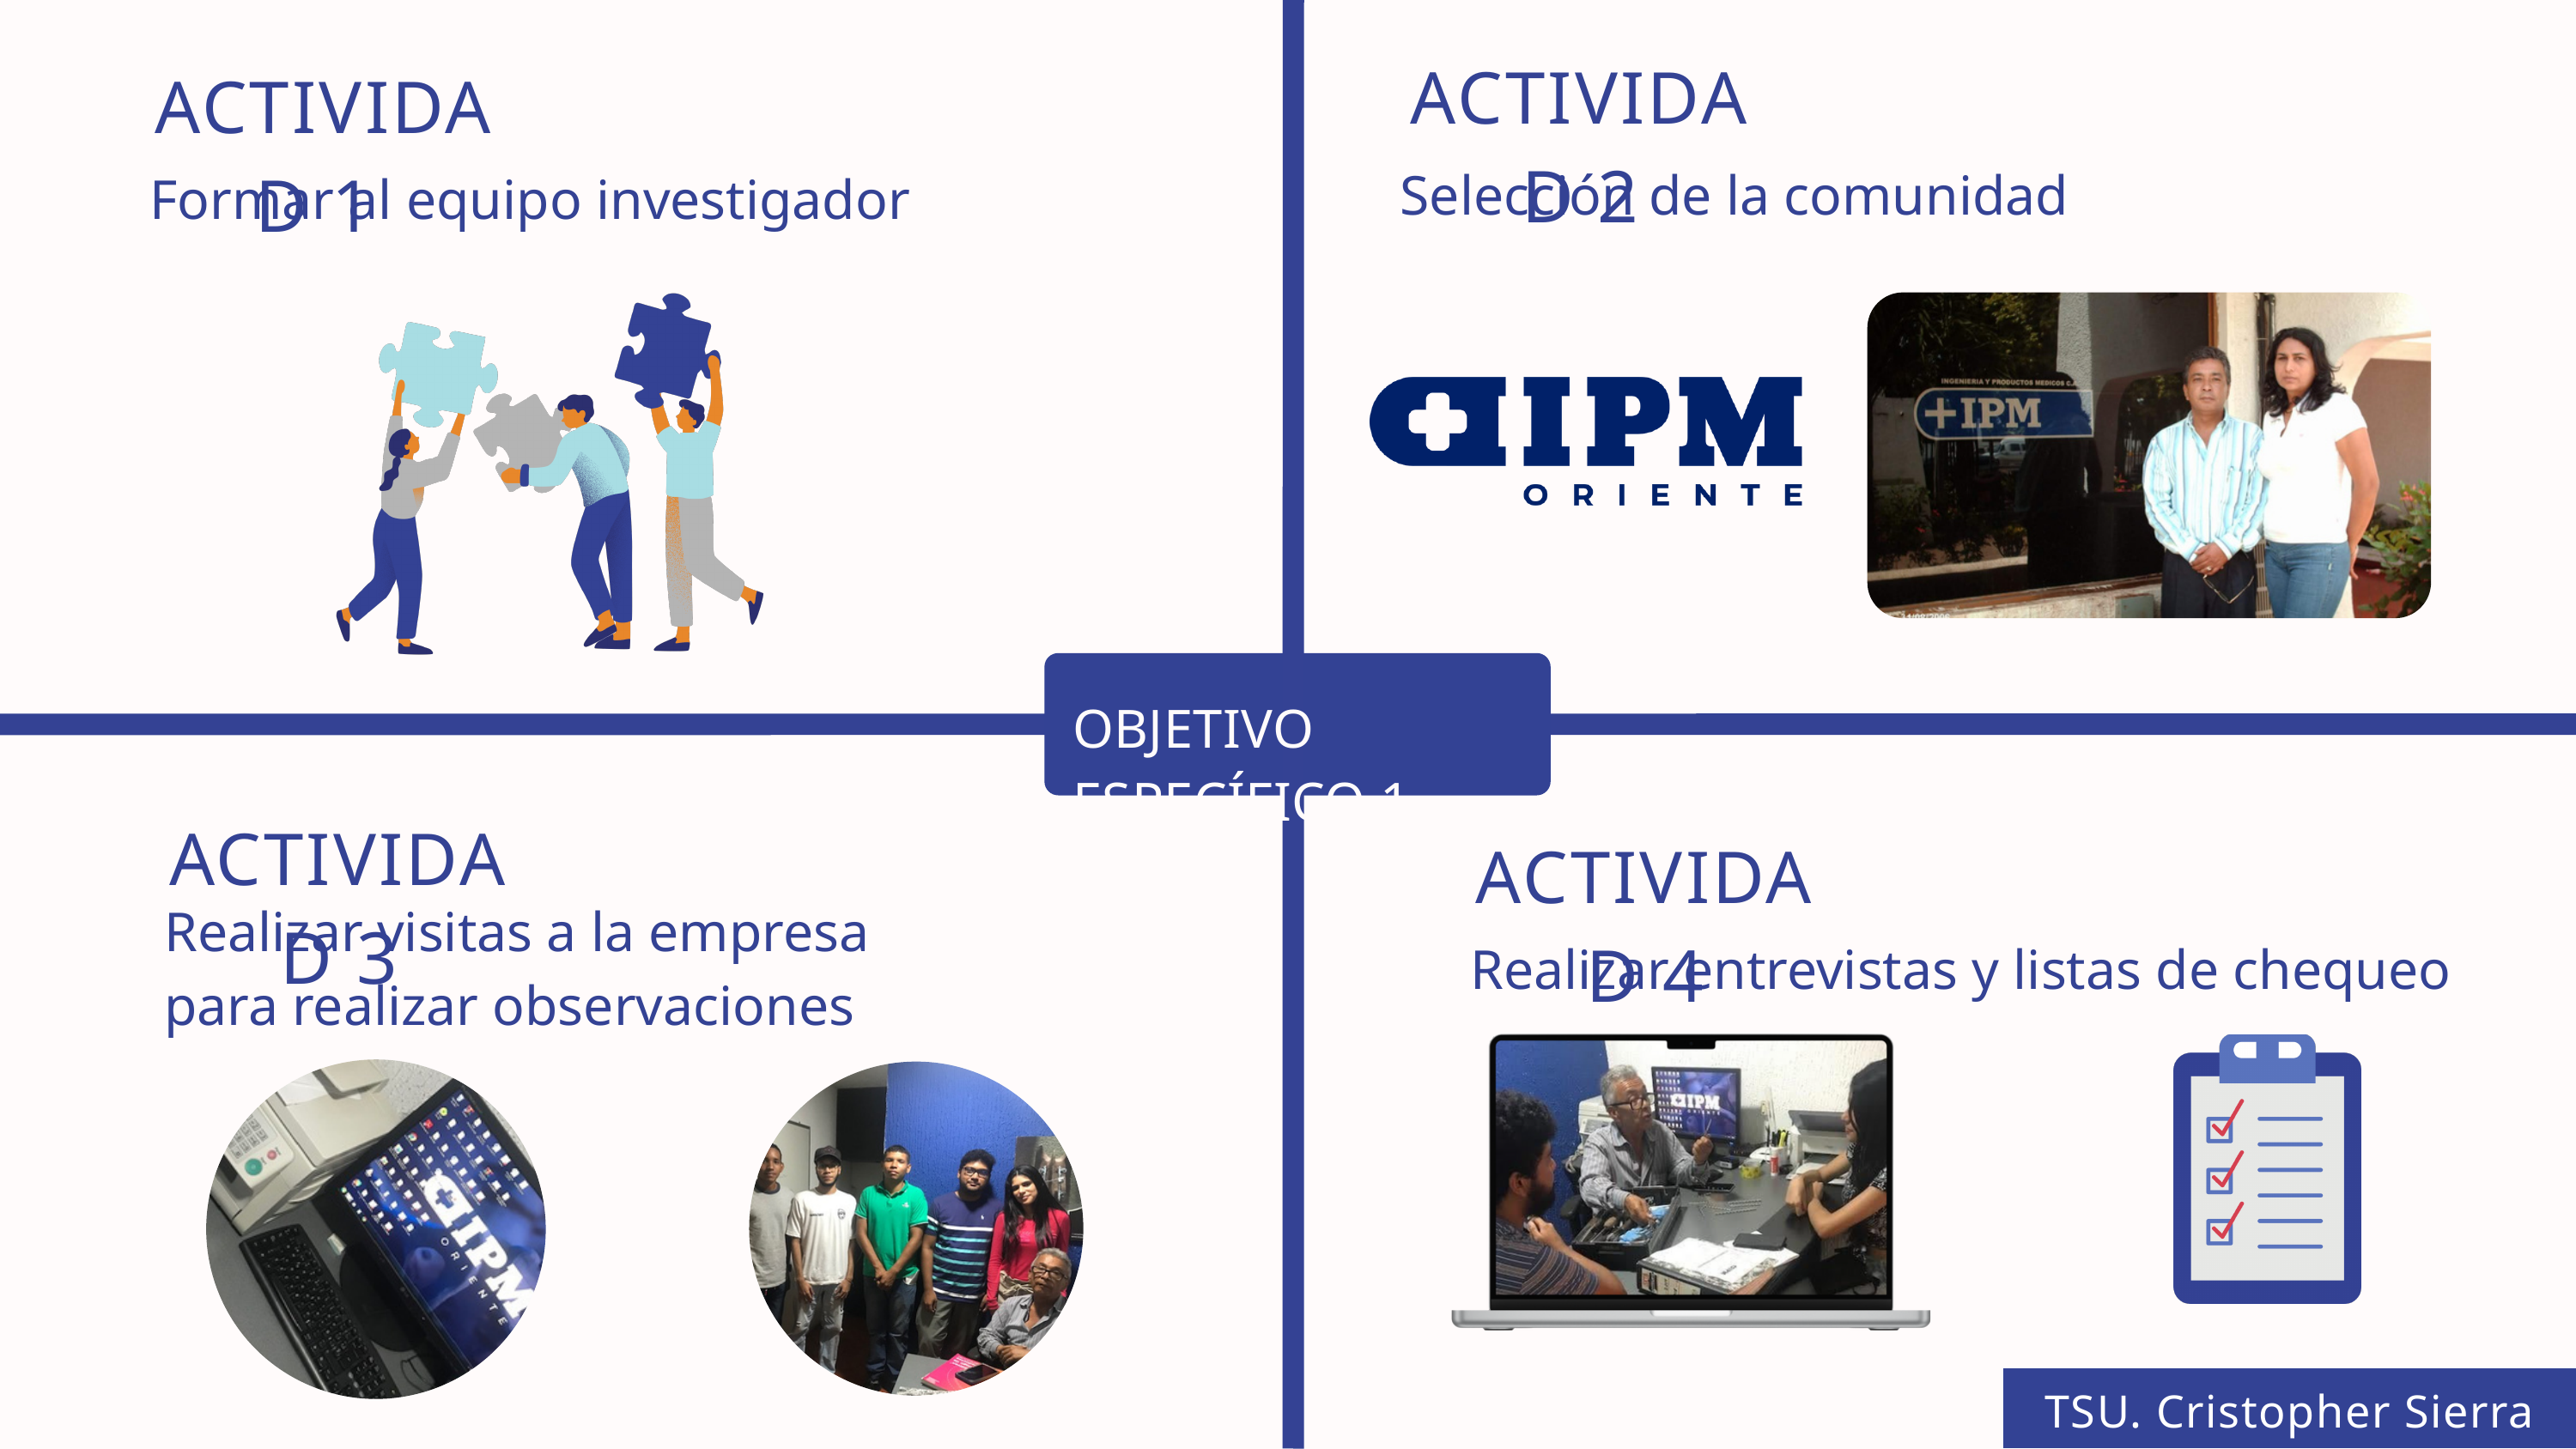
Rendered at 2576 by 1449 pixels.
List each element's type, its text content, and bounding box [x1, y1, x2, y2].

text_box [1451, 819, 2508, 1331]
text_box Formar al equipo investigador [144, 155, 917, 230]
text_box ACTIVIDAD 1 [131, 49, 519, 247]
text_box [1332, 39, 2432, 619]
text_box OBJETIVO ESPECÍFICO 1 [1087, 803, 1551, 832]
text_box [336, 292, 764, 655]
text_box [1044, 652, 1551, 796]
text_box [144, 800, 1084, 1399]
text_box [2002, 1367, 2576, 1449]
